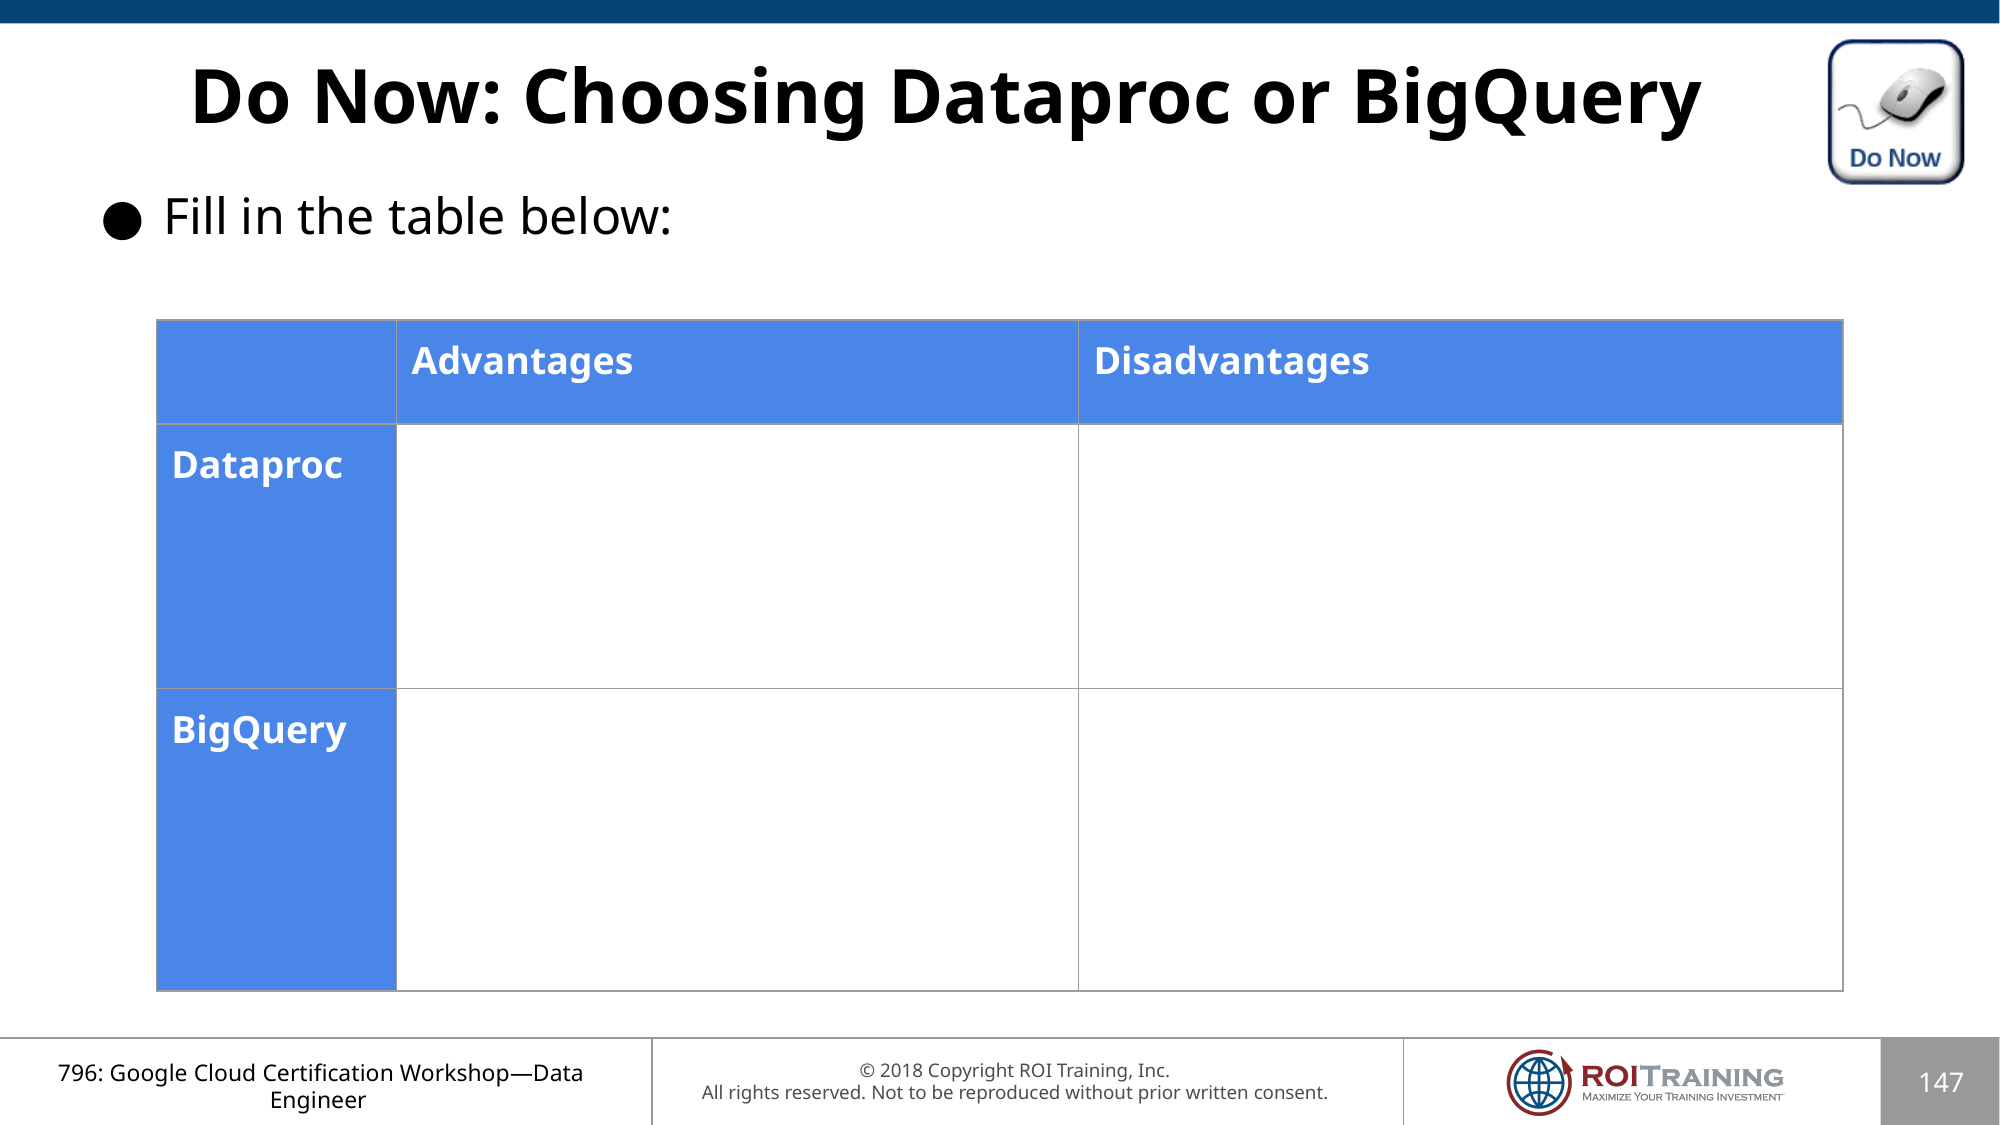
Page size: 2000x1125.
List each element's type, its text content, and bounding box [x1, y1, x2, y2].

table_header Disadvantages [1079, 321, 1842, 423]
table_header Advantages [397, 321, 1078, 423]
picture [1825, 37, 1972, 191]
table_cell [1079, 425, 1842, 688]
table_cell [397, 689, 1078, 990]
table_cell [397, 425, 1078, 688]
list Fill in the table below: [68, 155, 1825, 993]
picture [1498, 1048, 1789, 1117]
table_cell [1079, 689, 1842, 990]
table_cell BigQuery [157, 689, 396, 990]
table_cell Dataproc [157, 425, 396, 688]
title Do Now: Choosing Dataproc or BigQuery [68, 30, 1825, 155]
table_header [157, 321, 396, 423]
